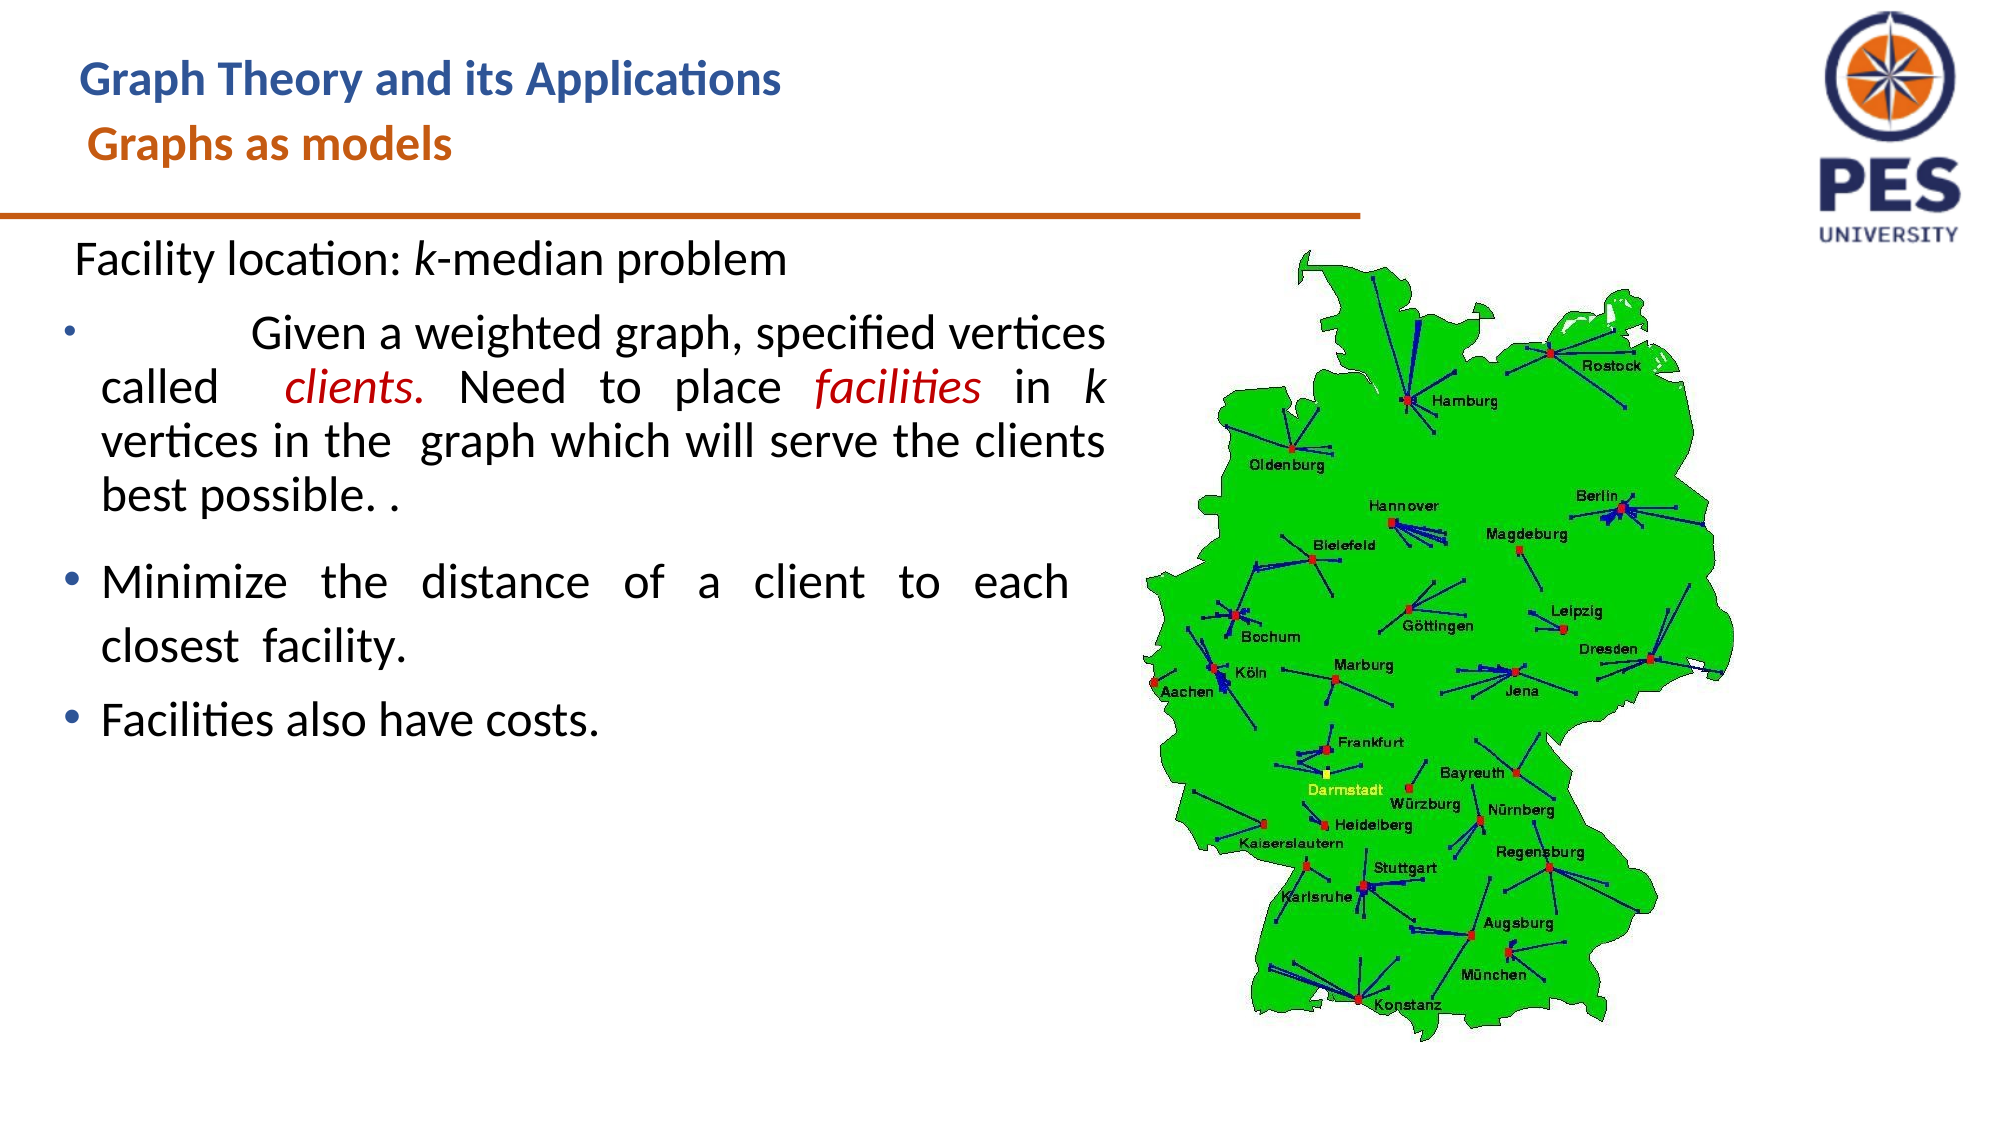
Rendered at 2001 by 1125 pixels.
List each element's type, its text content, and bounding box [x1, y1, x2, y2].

picture [1141, 249, 1734, 1044]
picture [1784, 0, 2000, 277]
text_box Graph Theory and its Applications Graphs as models Facility location: k-median problem Given a weighted graph, specified vertices called clients. Need to place facilities in k vertices in the graph which will serve the clients best possible. . Minimize the distance of a client to each closest facility. Facilities also have costs. [61, 38, 1108, 747]
